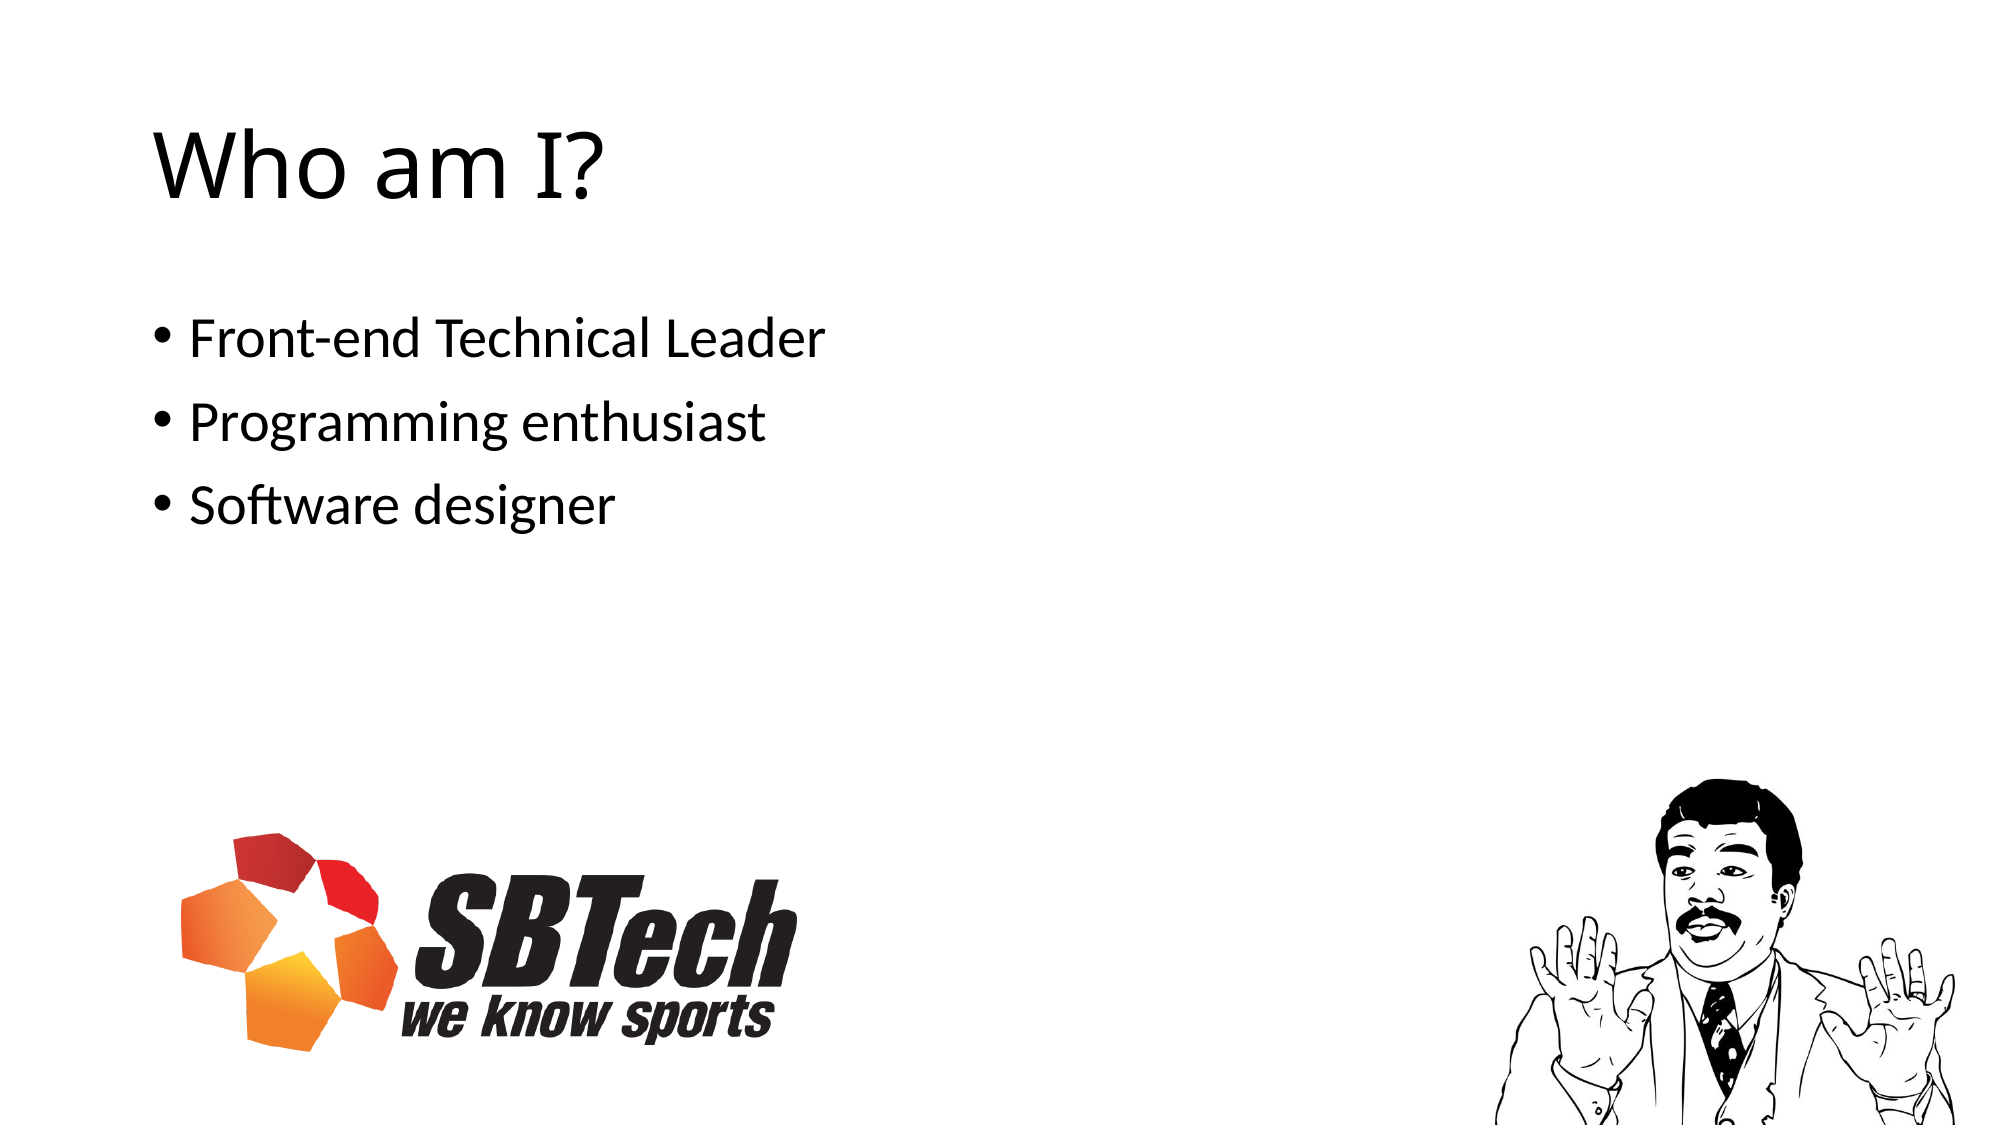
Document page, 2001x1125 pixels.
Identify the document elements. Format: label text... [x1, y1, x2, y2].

picture [137, 807, 841, 1084]
picture [1487, 766, 1965, 1125]
list Front-end Technical Leader Programming enthusiast Software designer [137, 299, 1863, 1014]
title Who am I? [137, 59, 1863, 278]
